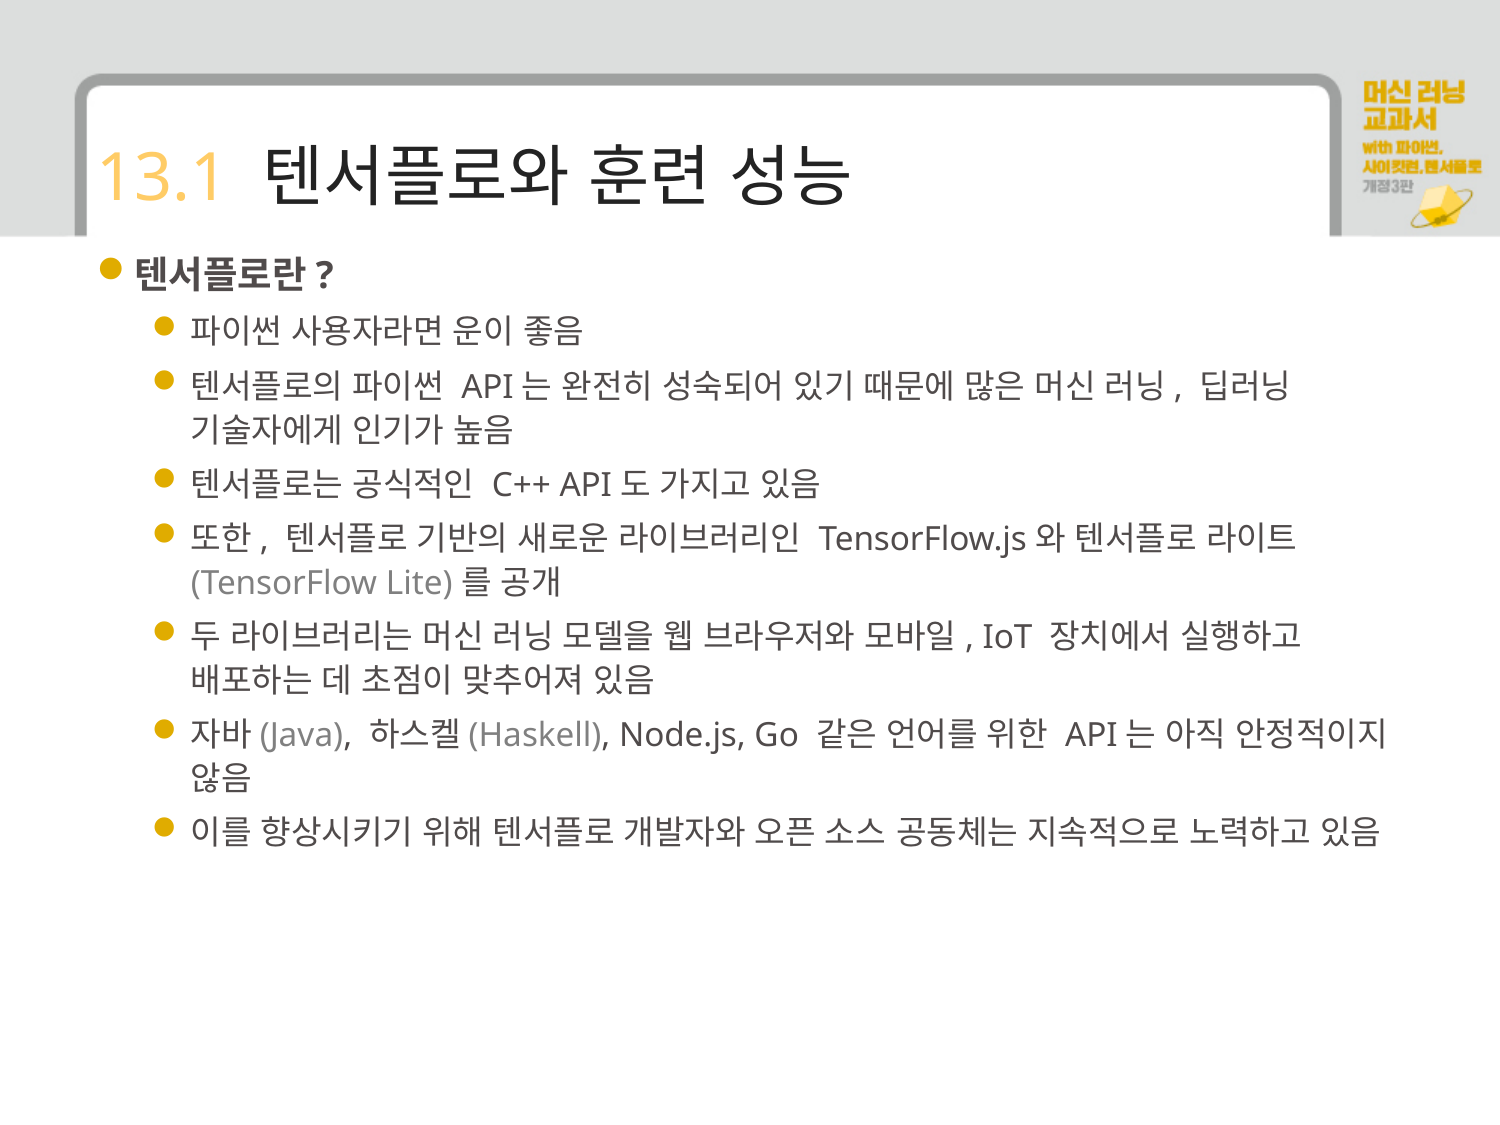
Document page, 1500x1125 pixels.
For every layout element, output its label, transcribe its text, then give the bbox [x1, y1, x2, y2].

picture [0, 0, 1500, 1125]
list 텐서플로란? 파이썬 사용자라면 운이 좋음 텐서플로의 파이썬 API는 완전히 성숙되어 있기 때문에 많은 머신 러닝, 딥러닝 기술자에게 인기가 높음 텐서플로는 공식적인 C++ API도 가지고 있음 또한, 텐서플로 기반의 새로운 라이브러리인 TensorFlow.js와 텐서플로 라이트(TensorFlow Lite)를 공개 두 라이브러리는 머신 러닝 모델을 웹 브라우저와 모바일, IoT 장치에서 실행하고 배포하는 데 초점이 맞추어져 있음 자바(Java), 하스켈(Haskell), Node.js, Go 같은 언어를 위한 API는 아직 안정적이지 않음 이를 향상시키기 위해 텐서플로 개발자와 오픈 소스 공동체는 지속적으로 노력하고 있음 [81, 239, 1412, 1054]
title 13.1 텐서플로와 훈련 성능 [81, 90, 1412, 222]
